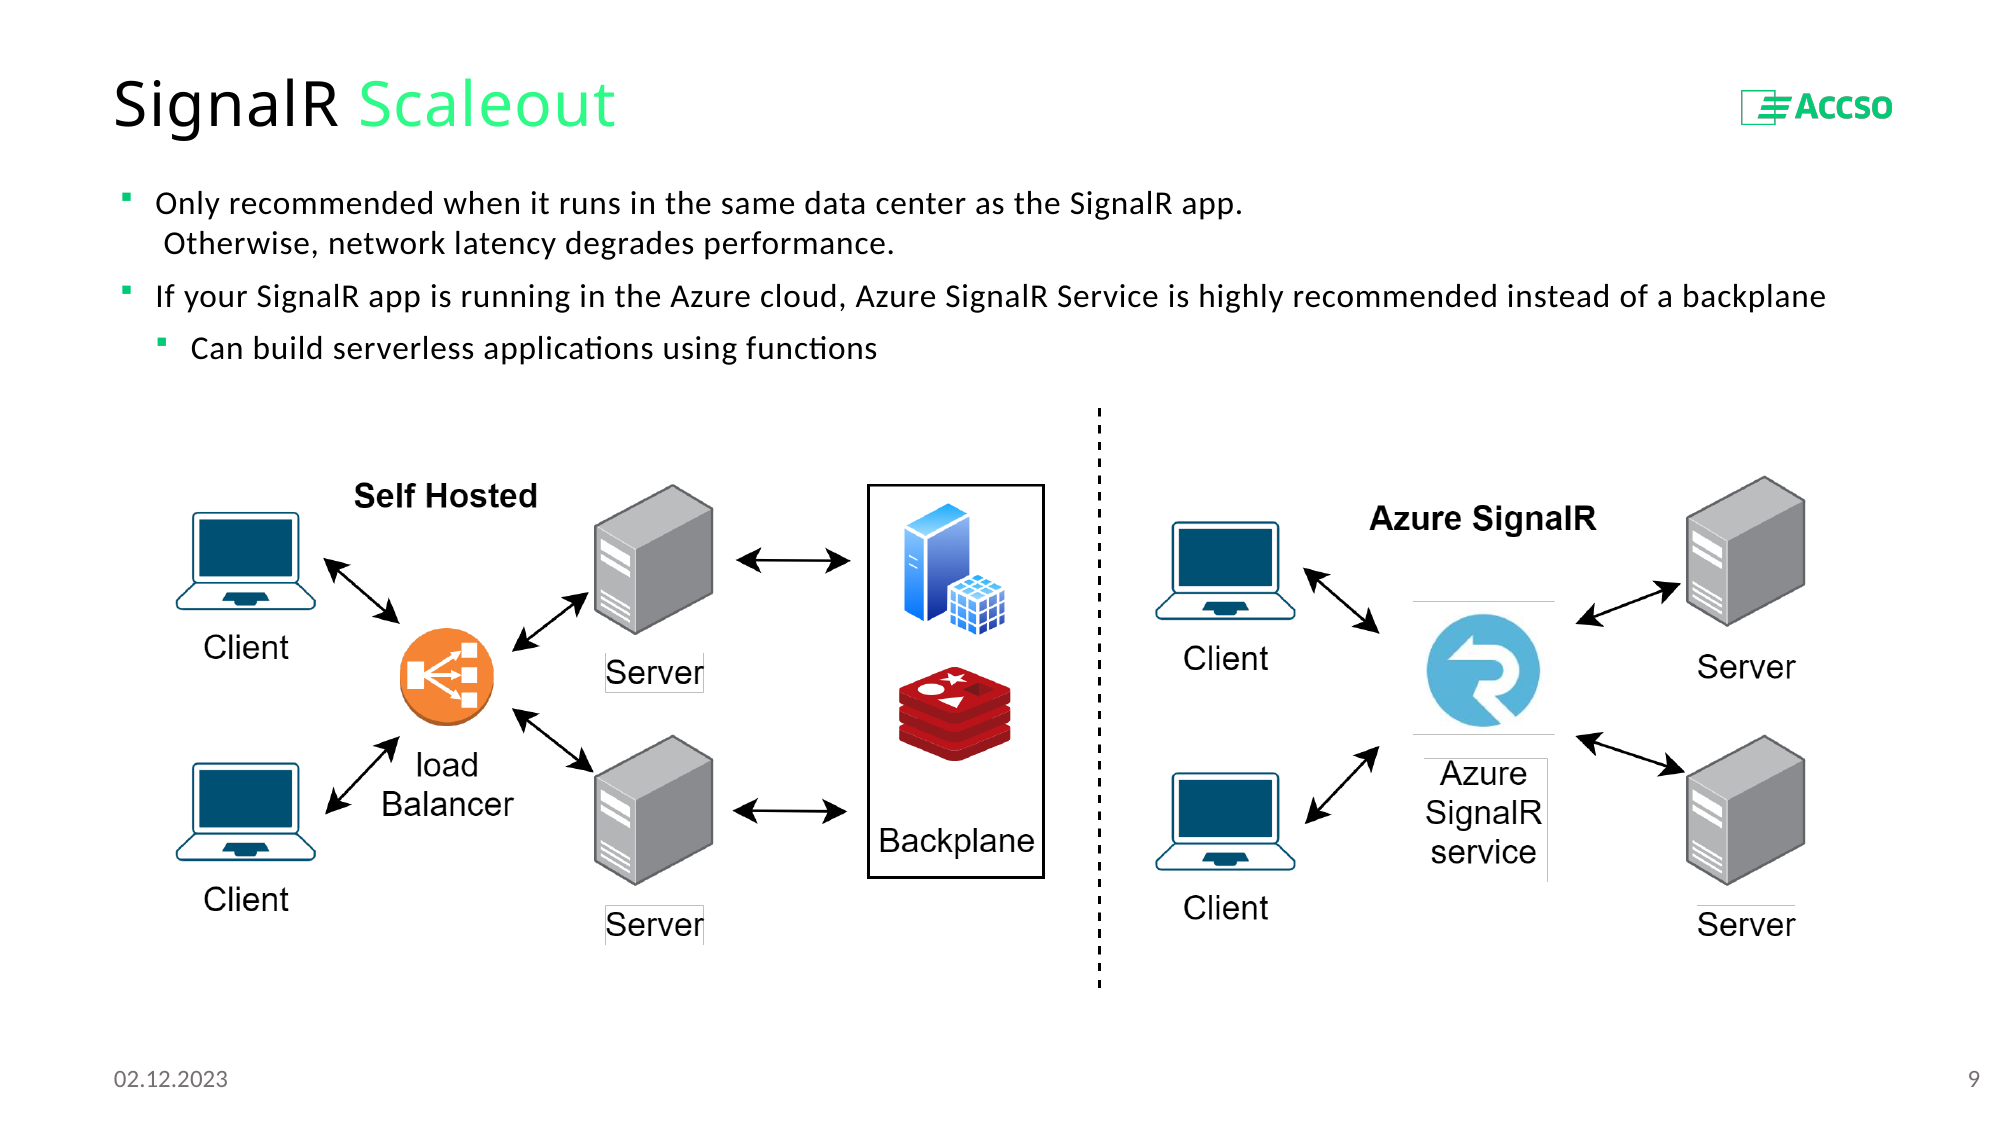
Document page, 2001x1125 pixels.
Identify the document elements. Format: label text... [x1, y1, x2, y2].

picture [1741, 90, 1892, 125]
slide_number 9 [1909, 1065, 1981, 1096]
title SignalR Scaleout [114, 78, 1713, 132]
list Only recommended when it runs in the same data center as the SignalR app. Otherwise, network latency degrades performance. If your SignalR app is running in the Azure cloud, Azure SignalR Service is highly recommended instead of a backplane Can build serverless applications using functions [120, 181, 1900, 455]
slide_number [114, 1065, 564, 1096]
picture [146, 370, 1834, 1020]
